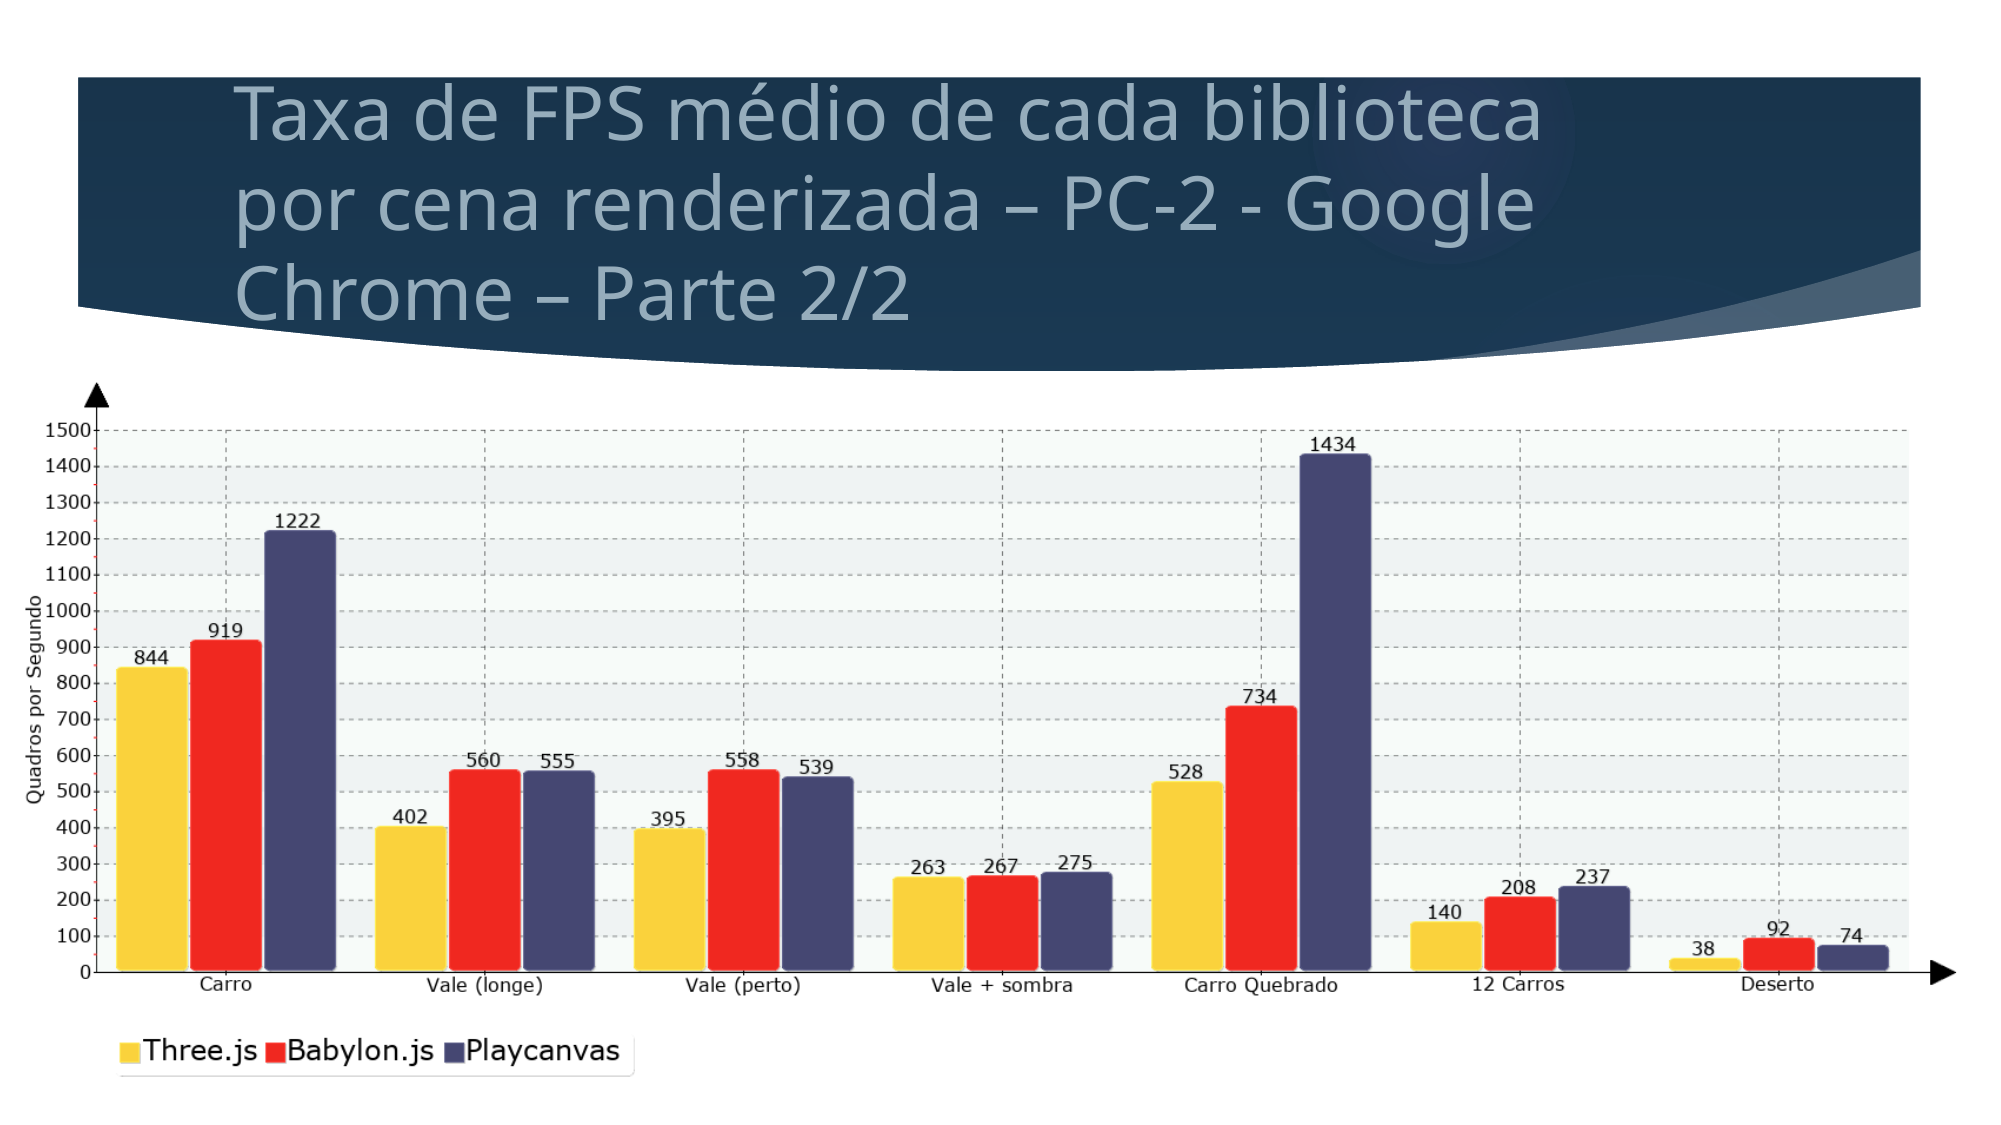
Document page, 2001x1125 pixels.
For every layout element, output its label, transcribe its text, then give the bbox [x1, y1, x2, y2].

title Taxa de FPS médio de cada biblioteca por cena renderizada – PC-2 - Google Chrome – Parte 2/2 [219, 141, 1657, 258]
picture [1, 371, 2000, 1078]
